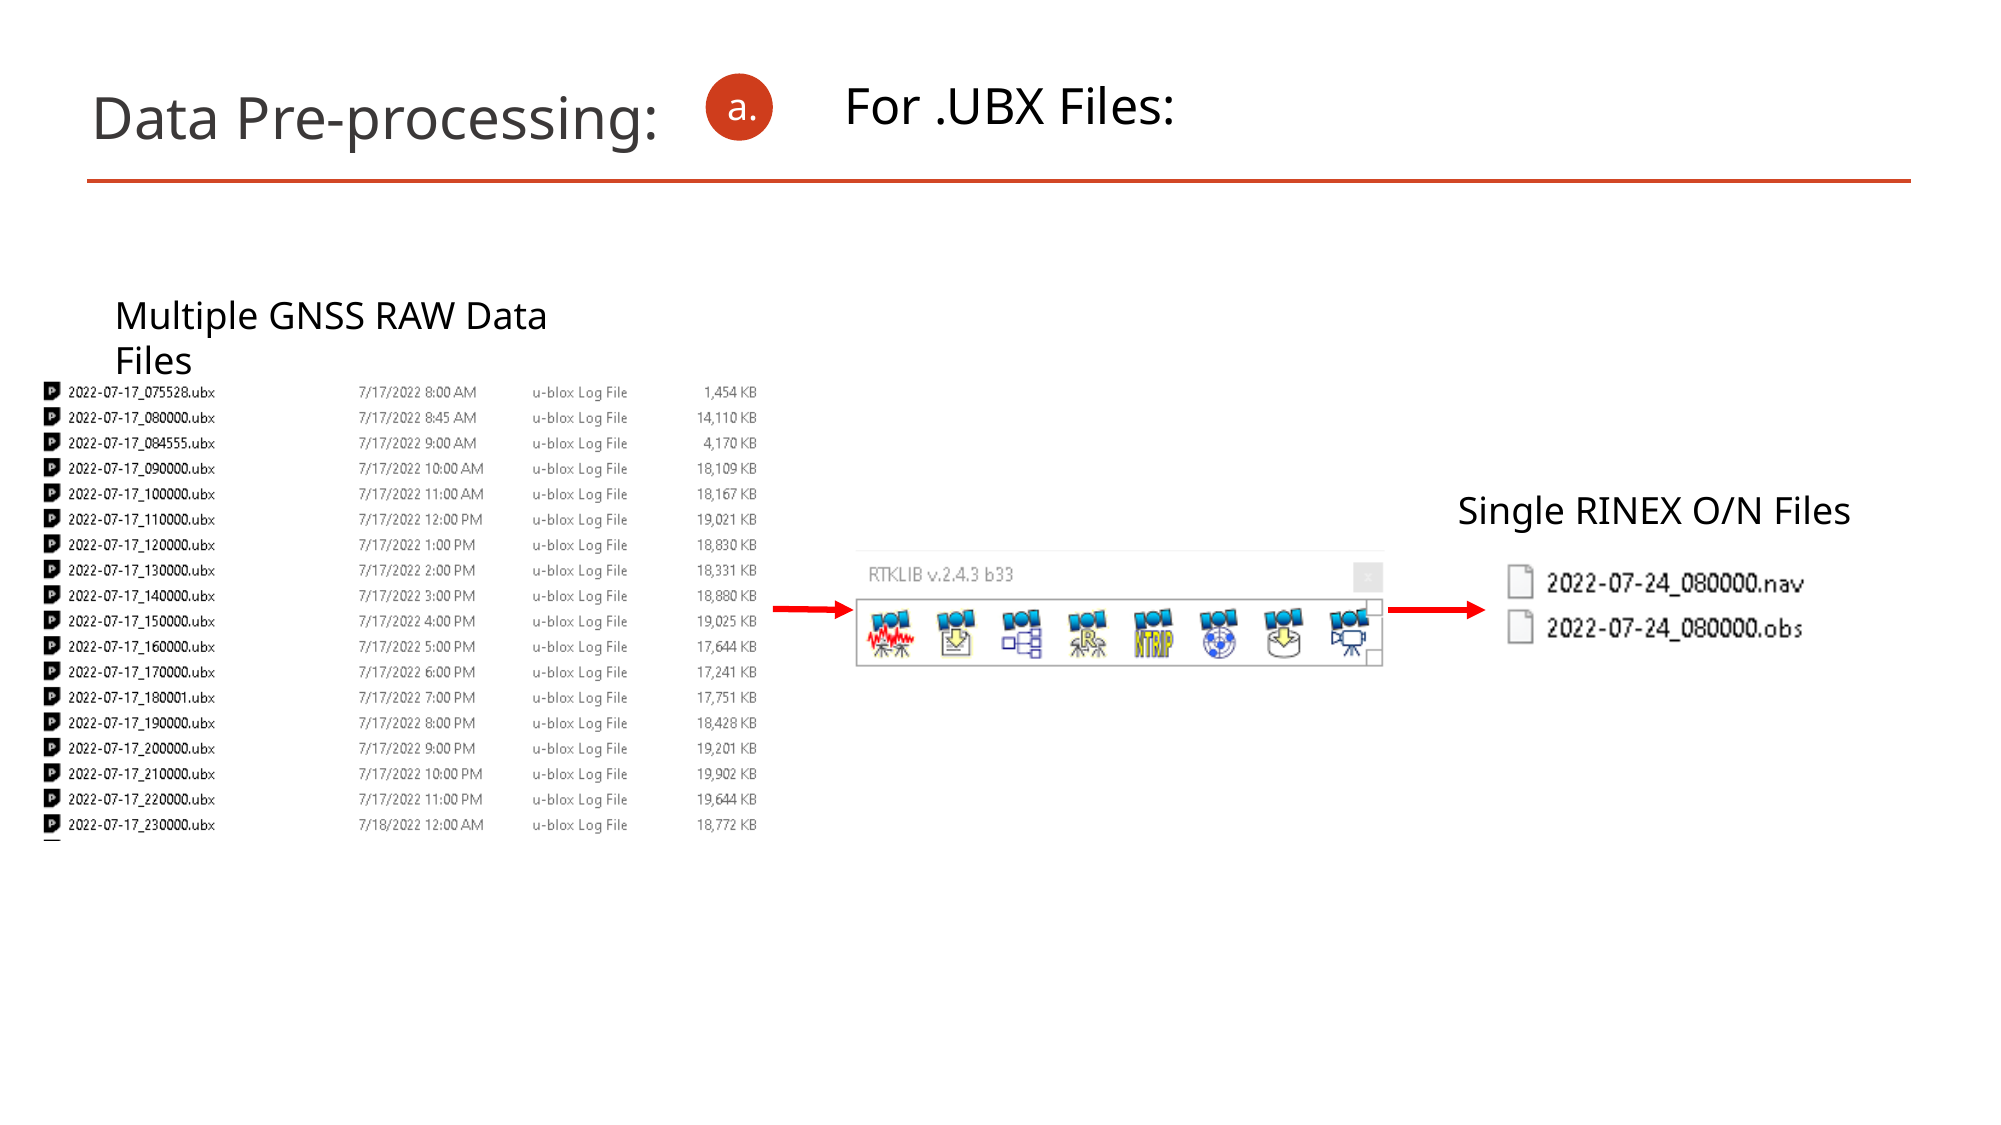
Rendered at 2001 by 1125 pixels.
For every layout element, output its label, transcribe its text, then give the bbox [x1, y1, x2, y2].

title Data Pre-processing: [76, 73, 696, 165]
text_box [696, 73, 2000, 452]
picture [21, 377, 773, 841]
text_box Single RINEX O/N Files [1443, 479, 1979, 539]
text_box Multiple GNSS RAW Data Files [99, 284, 636, 377]
picture [853, 550, 1389, 670]
picture [1485, 550, 1870, 670]
